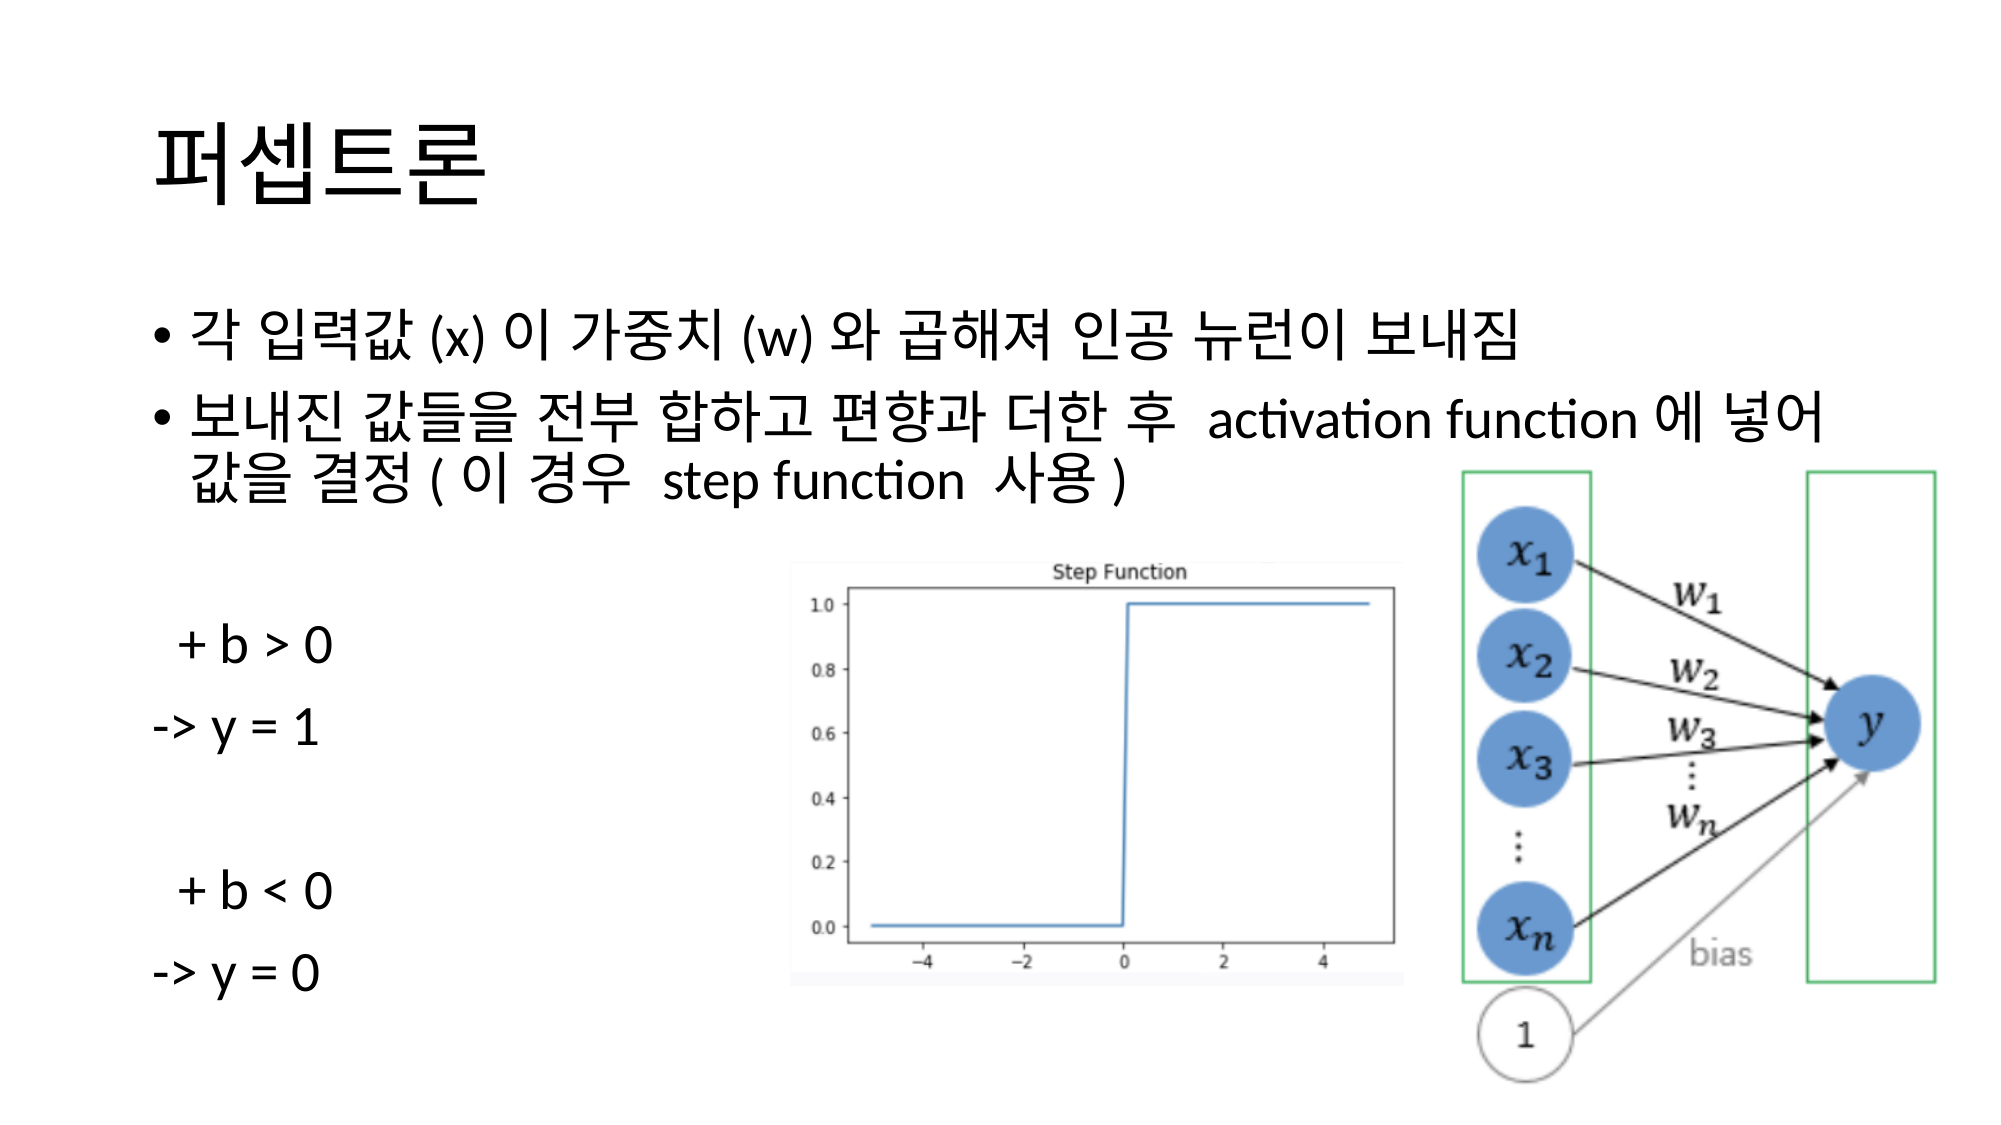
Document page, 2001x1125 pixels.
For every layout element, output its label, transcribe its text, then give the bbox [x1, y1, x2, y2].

picture [790, 562, 1404, 986]
picture [1441, 454, 1957, 1086]
title 퍼셉트론 [137, 59, 1863, 278]
